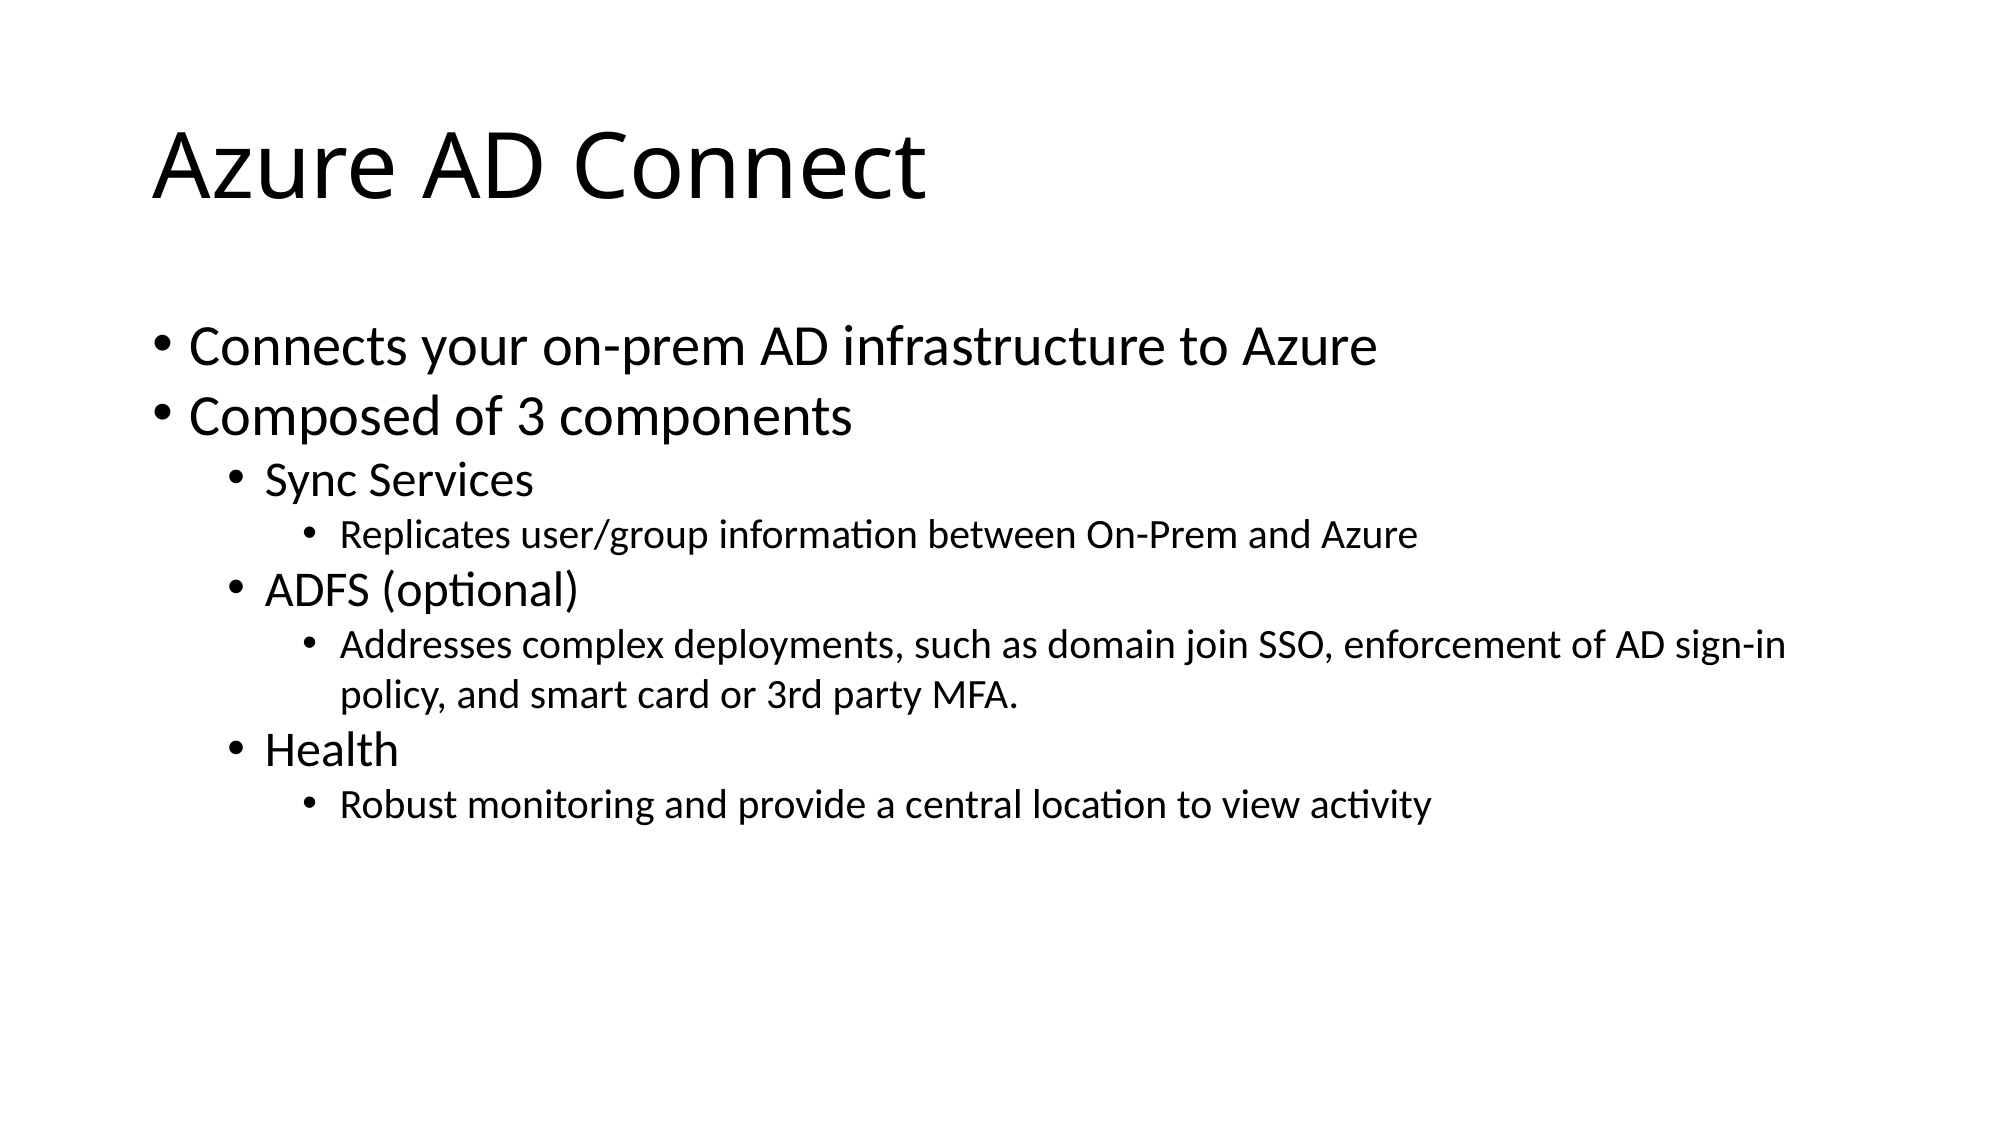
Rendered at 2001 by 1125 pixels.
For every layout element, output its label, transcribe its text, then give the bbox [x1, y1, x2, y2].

list Connects your on-prem AD infrastructure to Azure Composed of 3 components Sync Services Replicates user/group information between On-Prem and Azure ADFS (optional) Addresses complex deployments, such as domain join SSO, enforcement of AD sign-in policy, and smart card or 3rd party MFA. Health Robust monitoring and provide a central location to view activity [137, 299, 1863, 1014]
title Azure AD Connect [137, 59, 1863, 278]
